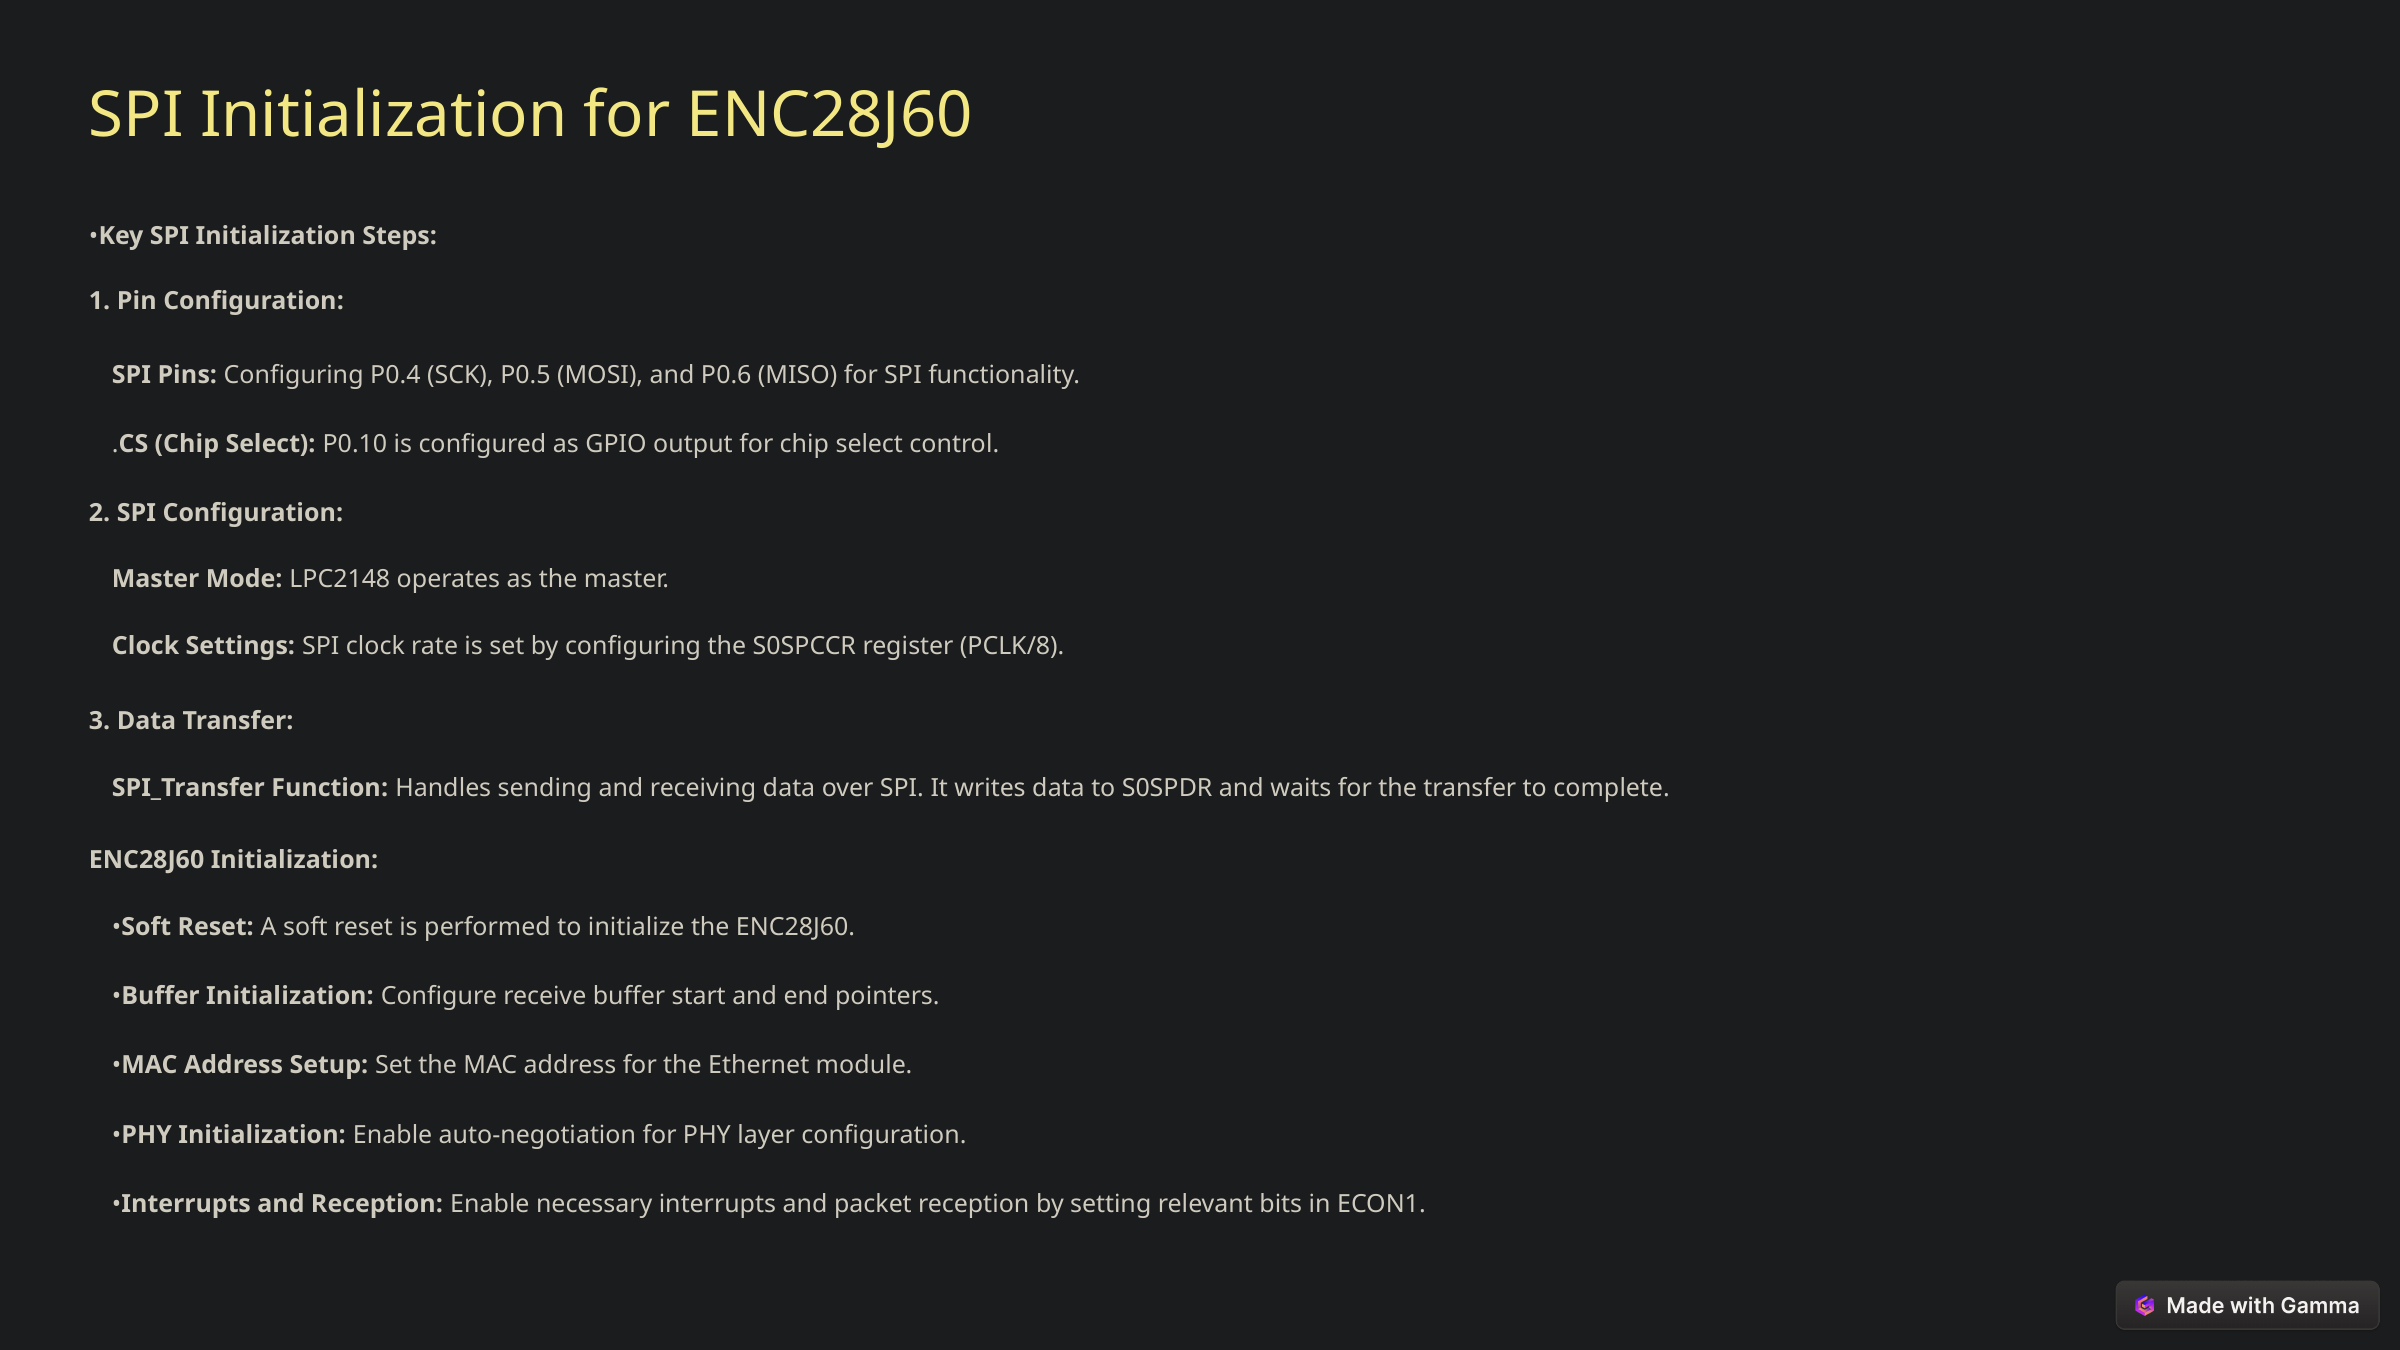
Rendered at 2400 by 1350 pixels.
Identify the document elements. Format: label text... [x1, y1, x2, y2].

text_box SPI Initialization for ENC28J60 [88, 69, 1055, 150]
text_box •Key SPI Initialization Steps: [88, 208, 2311, 250]
text_box .CS (Chip Select): P0.10 is configured as GPIO output for chip select control. [111, 416, 2334, 458]
text_box ​3. Data​ Transfer: [88, 694, 2311, 735]
picture [2106, 1271, 2389, 1339]
text_box SPI Pins: Configuring P0.4 (SCK), P0.5 (MOSI), and P0.6 (MISO) for SPI functionality. [111, 347, 2334, 389]
text_box Clock Settings: SPI clock rate is set by configuring the S0SPCCR register (PCLK/8). [111, 619, 2334, 660]
text_box ENC28J60 Initialization: [88, 832, 2311, 874]
text_box Master Mode: LPC2148 operates as the master. [111, 551, 2334, 593]
text_box •MAC Address Setup: Set the MAC address for the Ethernet module. [111, 1038, 2334, 1079]
text_box •Interrupts and Reception: Enable necessary interrupts and packet reception by setting relevant bits in ECON1. [111, 1176, 2334, 1218]
text_box •PHY Initialization: Enable auto-negotiation for PHY layer configuration. [111, 1107, 2334, 1149]
text_box 2. SPI Configuration: [88, 486, 2311, 527]
text_box •Buffer Initialization: Configure receive buffer start and end pointers. [111, 968, 2334, 1010]
text_box ​1. Pin Configuration: [88, 278, 2311, 319]
text_box SPI_Transfer Function: Handles sending and receiving data over SPI. It writes data to S0SPDR and waits for the transfer to complete. [111, 760, 2334, 801]
text_box •Soft Reset: A soft reset is performed to initialize the ENC28J60. [111, 899, 2334, 941]
